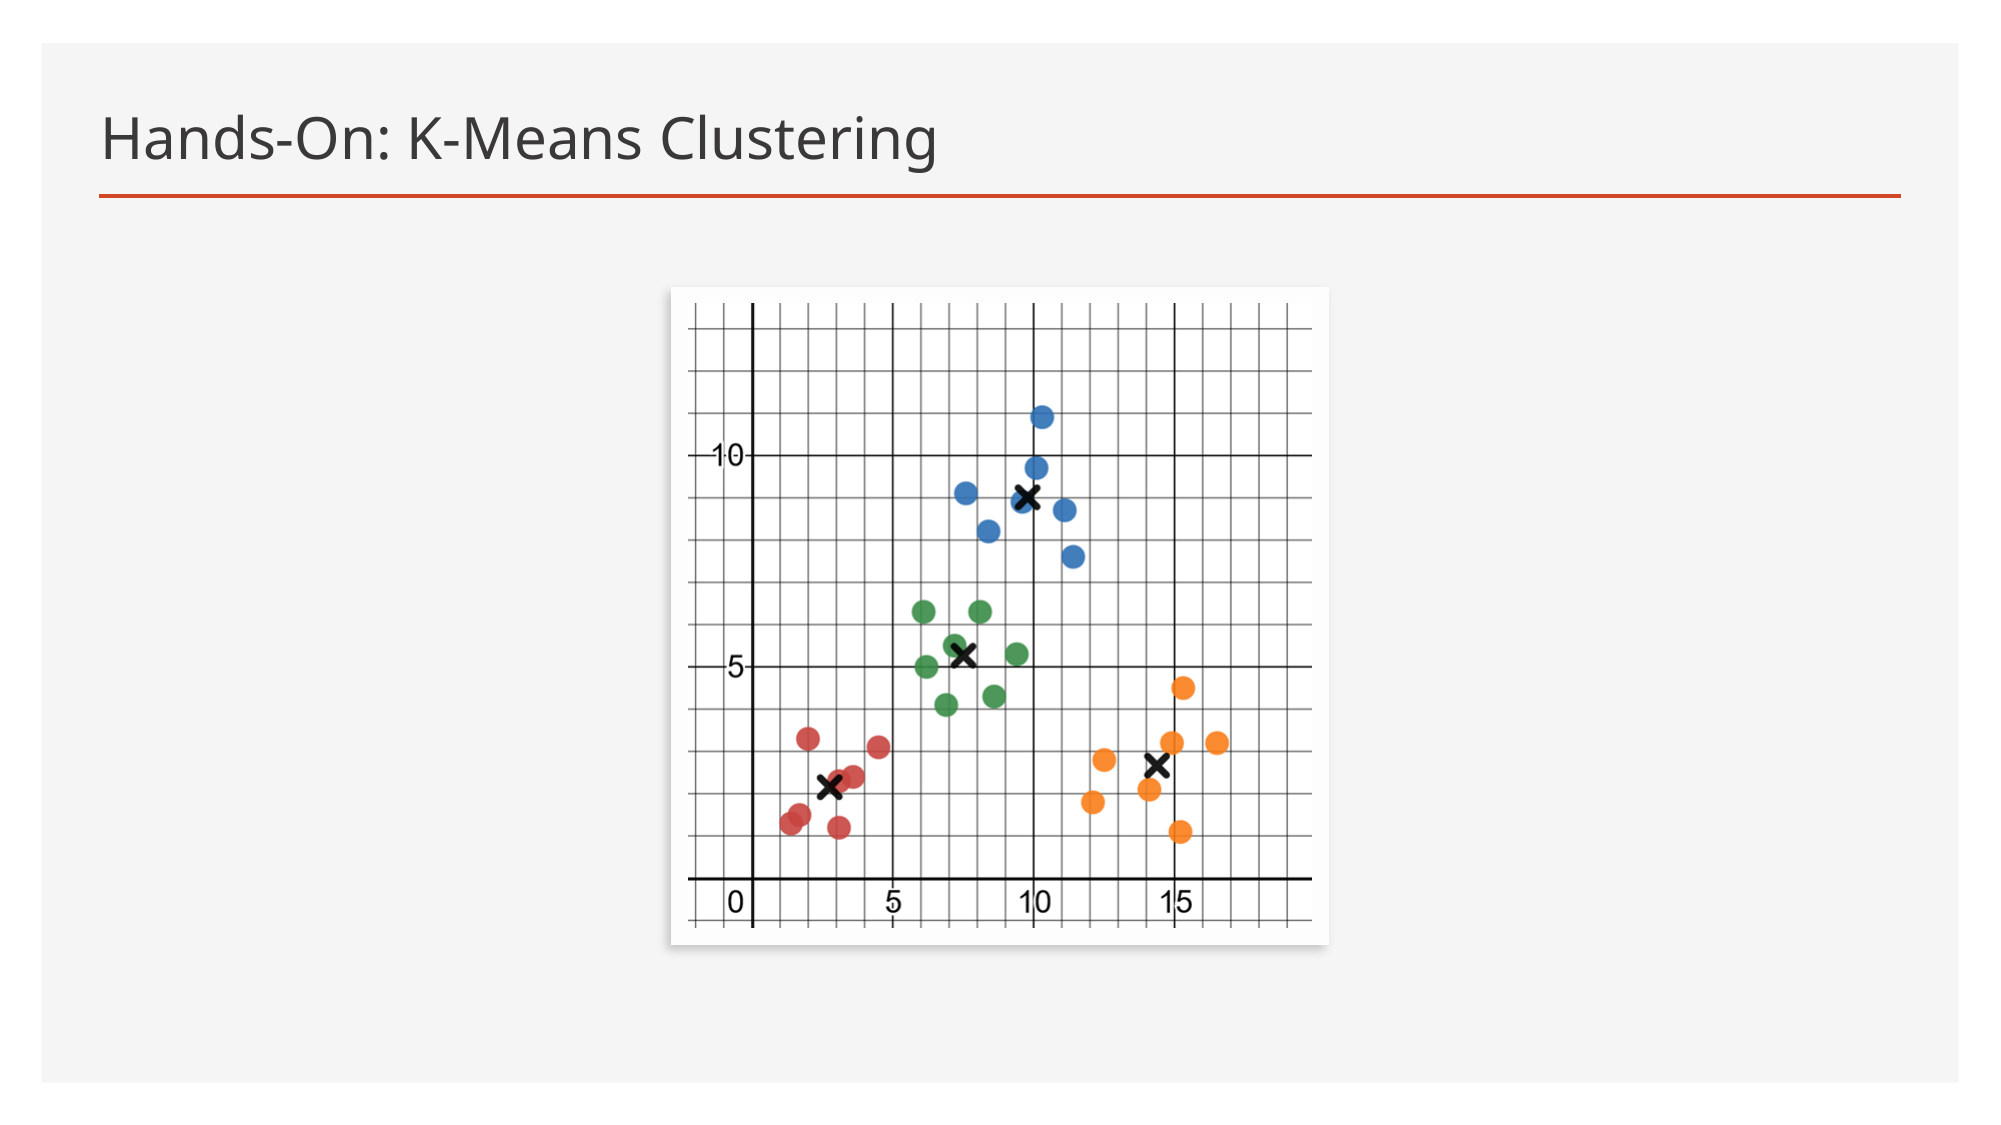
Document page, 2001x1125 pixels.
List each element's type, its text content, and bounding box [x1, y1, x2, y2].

title Hands-On: K-Means Clustering [85, 73, 1214, 179]
picture [687, 303, 1313, 929]
